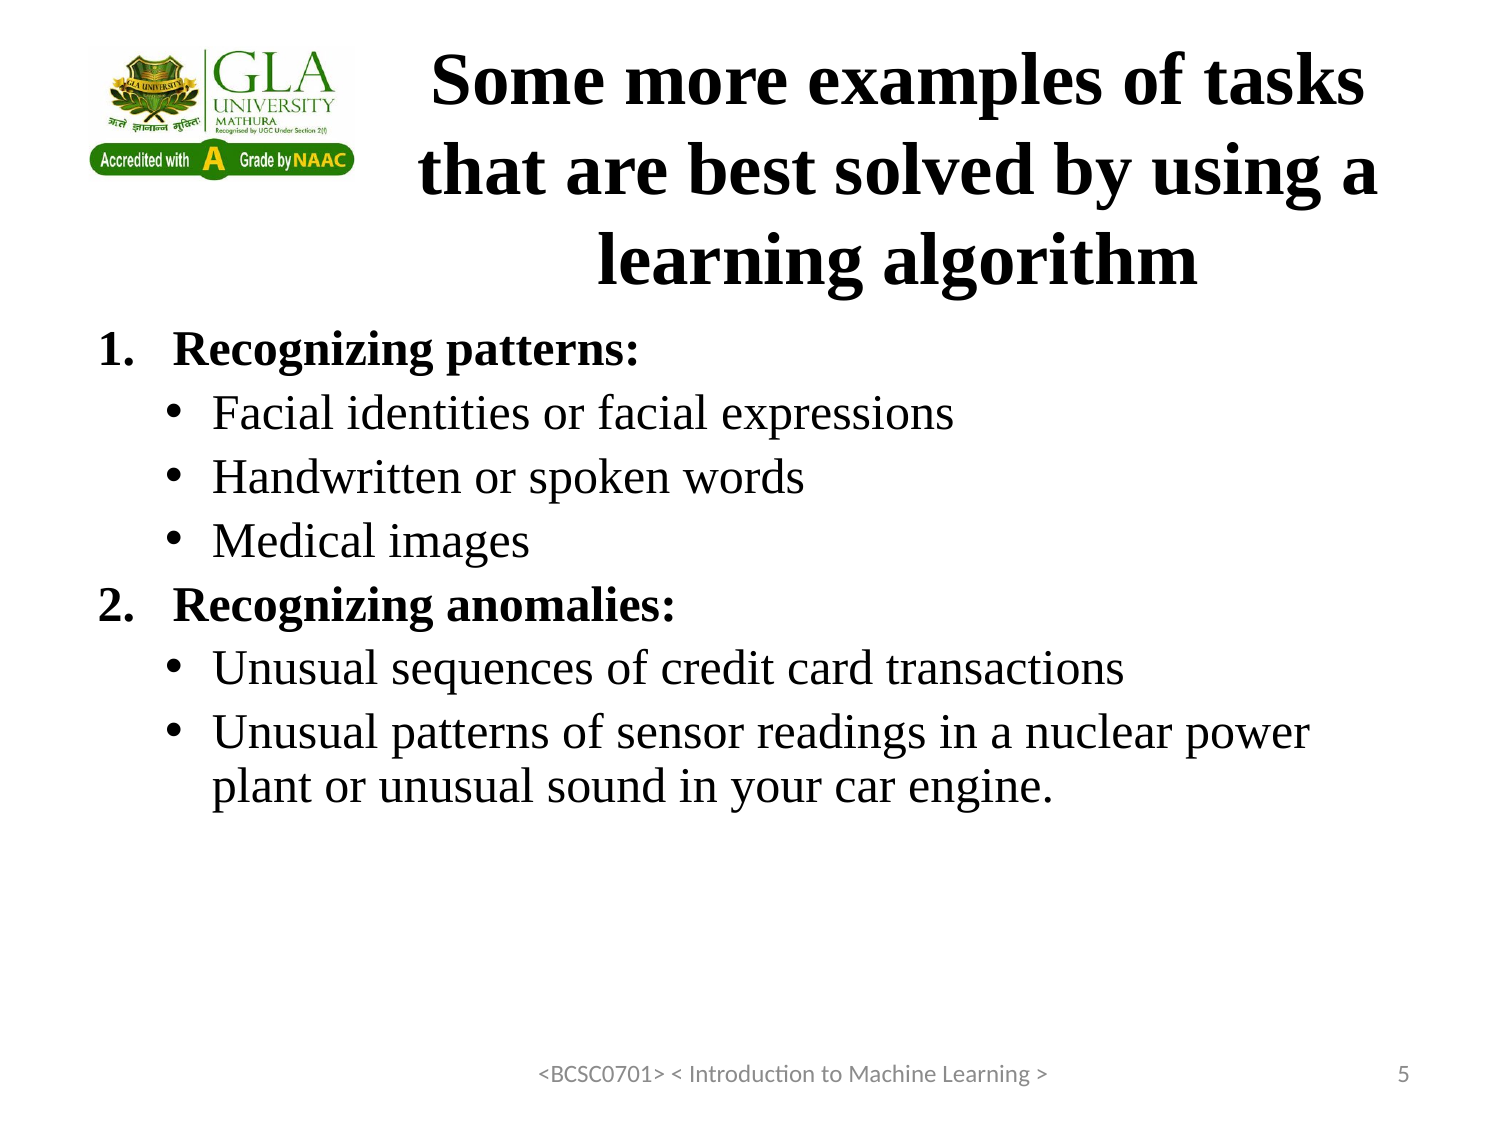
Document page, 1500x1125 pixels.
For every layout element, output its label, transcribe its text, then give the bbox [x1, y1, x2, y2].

list Recognizing patterns: Facial identities or facial expressions Handwritten or spoken words Medical images Recognizing anomalies: Unusual sequences of credit card transactions Unusual patterns of sensor readings in a nuclear power plant or unusual sound in your car engine. [75, 314, 1425, 1005]
picture [88, 45, 355, 183]
footer <BCSC0701> < Introduction to Machine Learning > [512, 1042, 1074, 1103]
slide_number 5 [1074, 1042, 1425, 1103]
title Some more examples of tasks that are best solved by using a learning algorithm [371, 160, 1425, 169]
